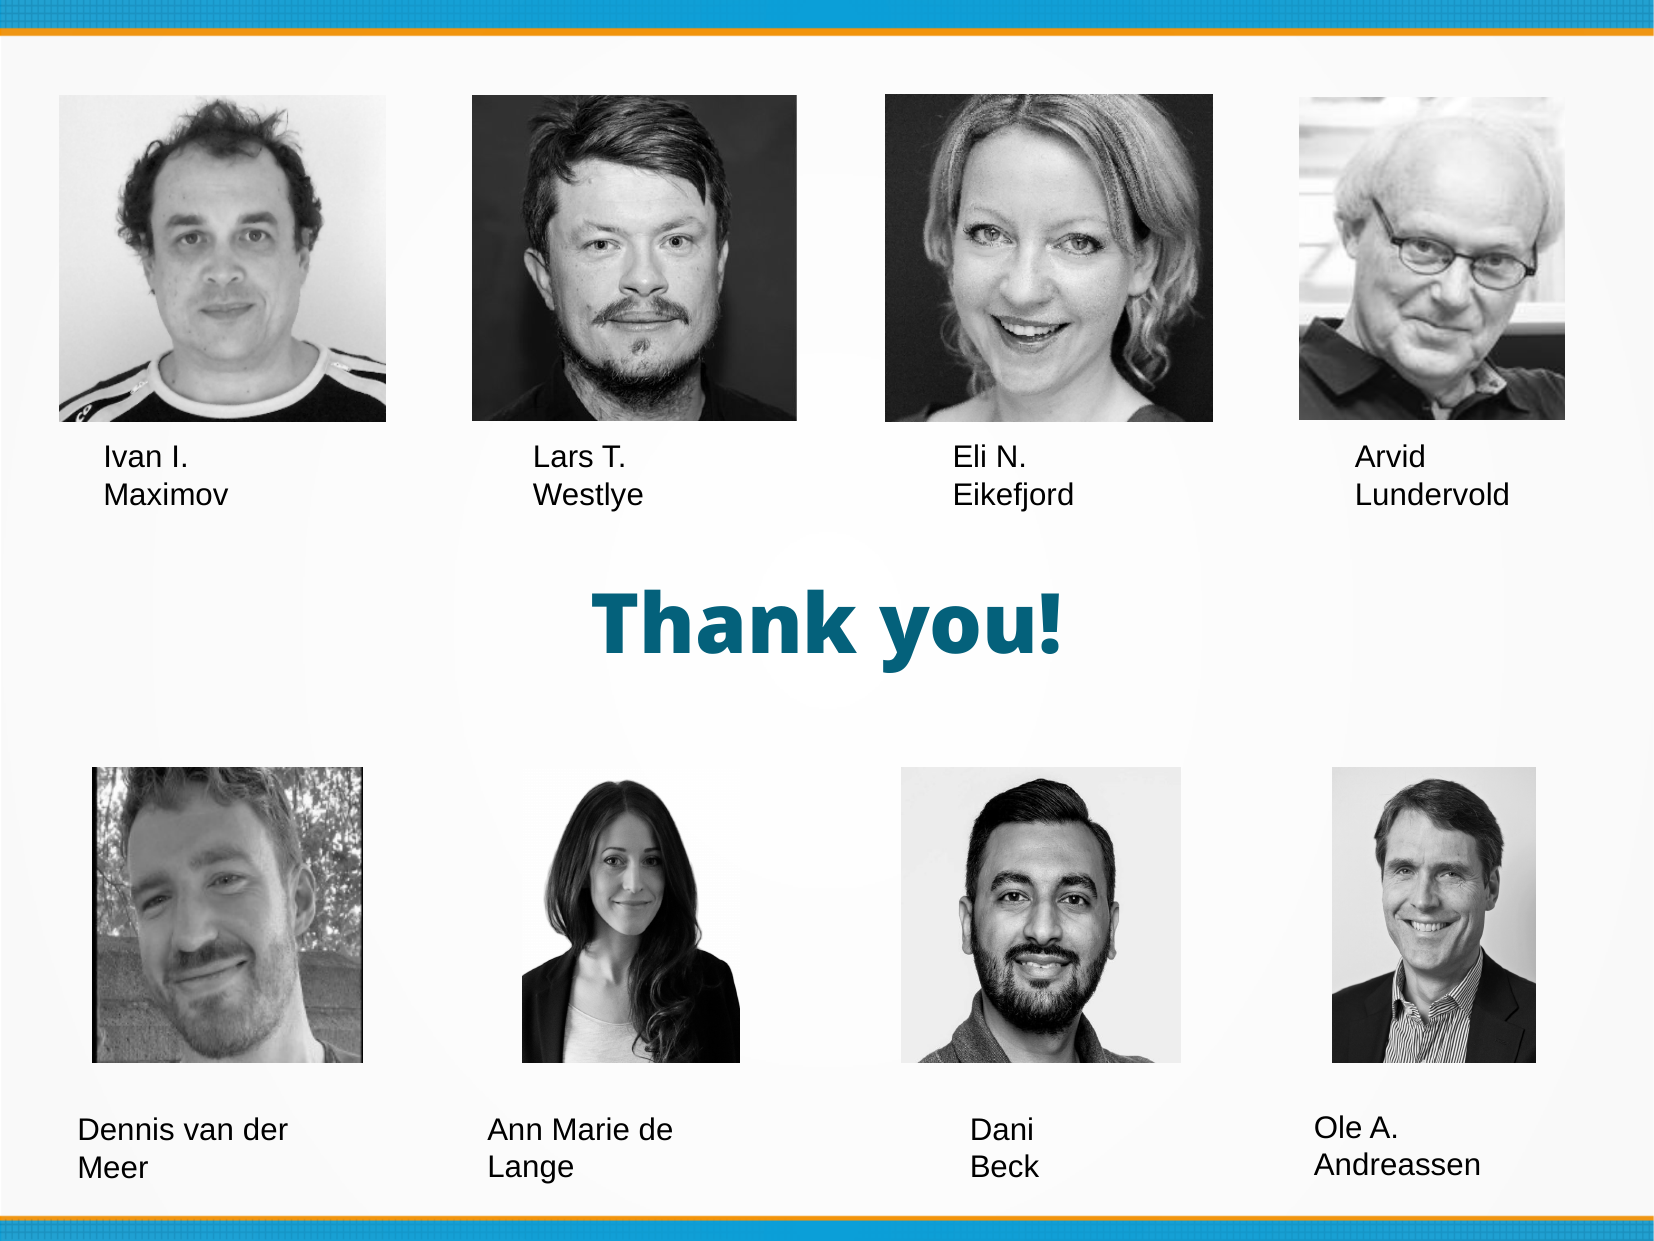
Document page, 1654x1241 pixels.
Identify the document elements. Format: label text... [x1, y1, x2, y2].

text_box Ole A. Andreassen [1299, 1099, 1589, 1149]
text_box Ivan I. Maximov [88, 430, 338, 479]
text_box Lars T. Westlye [518, 429, 762, 479]
text_box Arvid Lundervold [1340, 429, 1606, 479]
picture [0, 0, 1654, 561]
text_box Ann Marie de Lange [472, 1101, 785, 1152]
subtitle Thank you! [0, 561, 1654, 679]
picture [0, 679, 1654, 1241]
text_box Dennis van der Meer [62, 1101, 384, 1152]
text_box Eli N. Eikefjord [937, 430, 1173, 479]
text_box Dani Beck [955, 1101, 1128, 1152]
